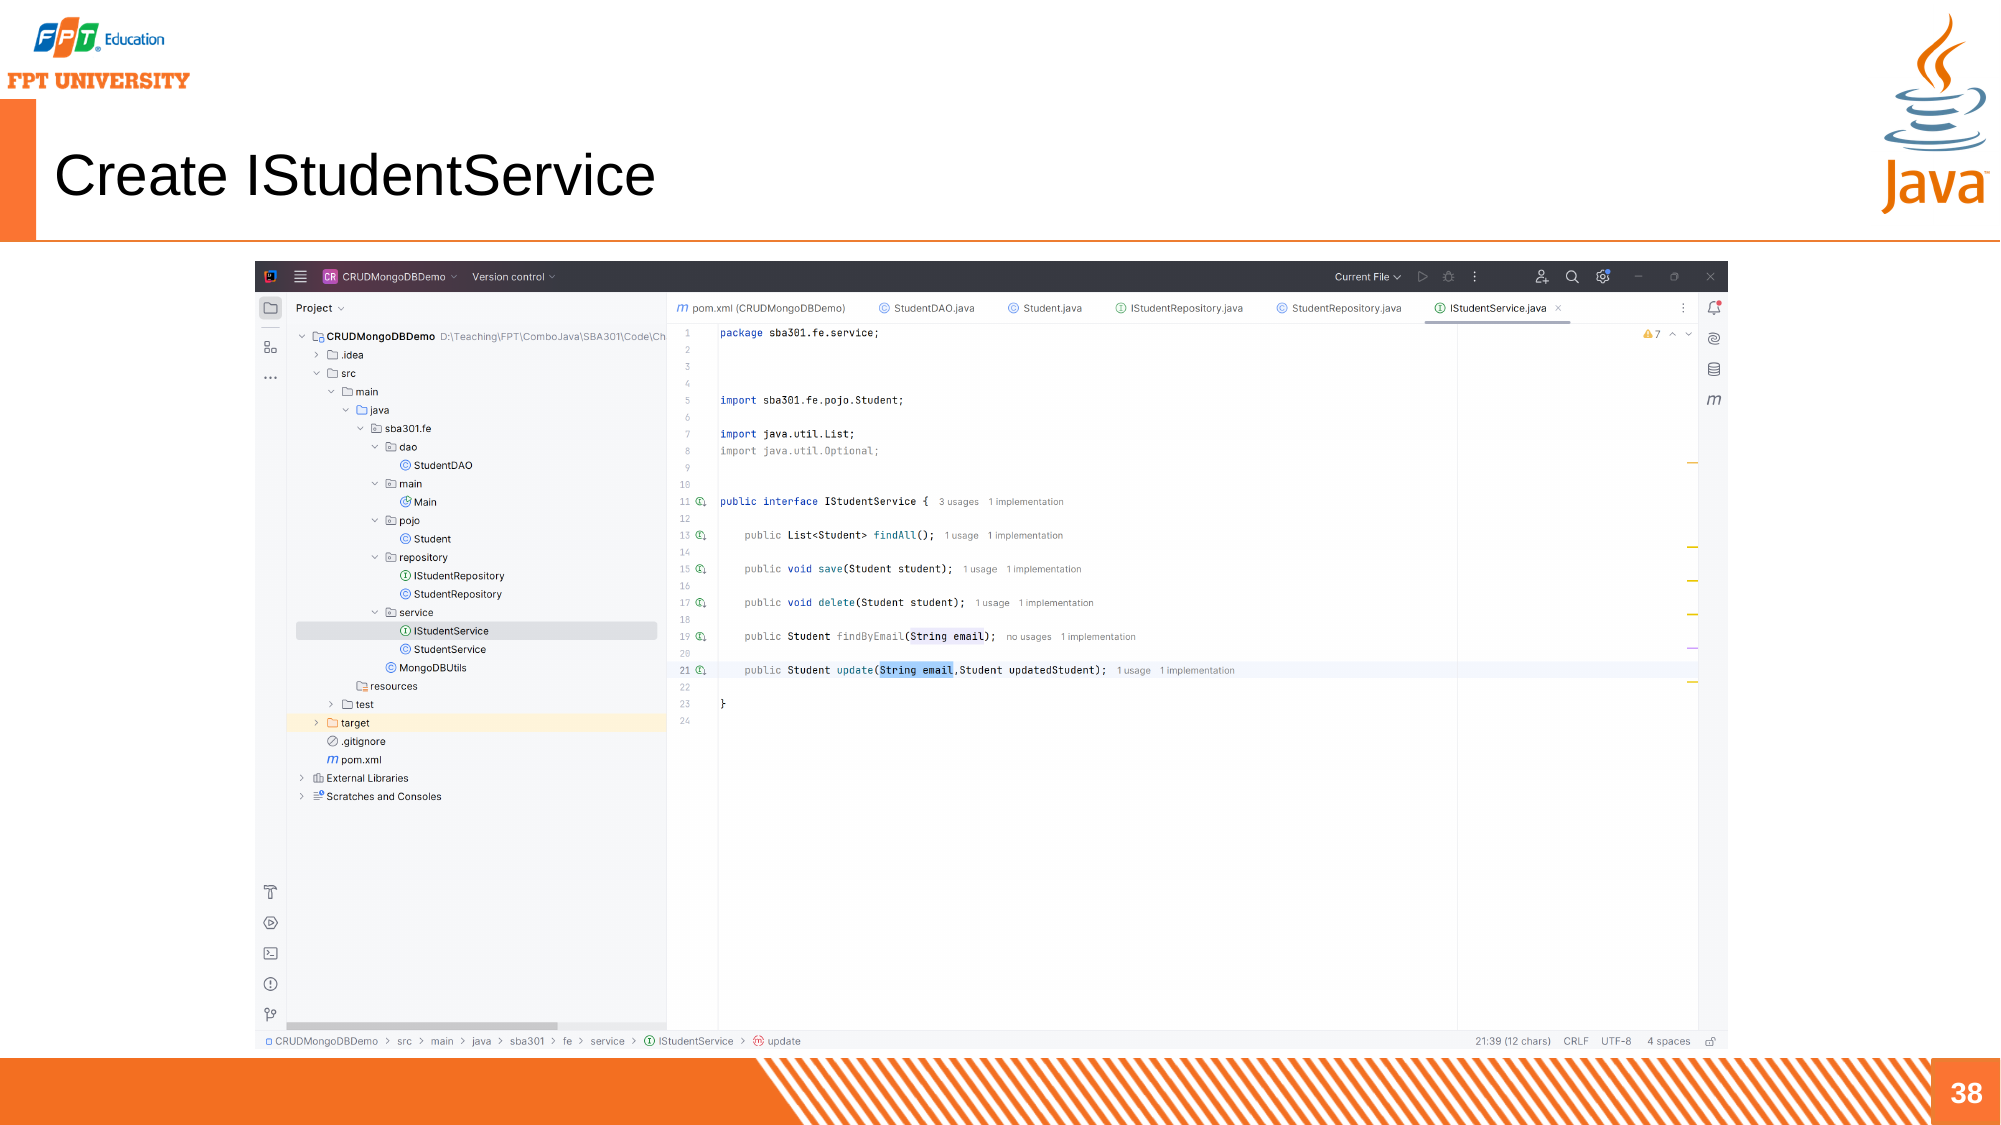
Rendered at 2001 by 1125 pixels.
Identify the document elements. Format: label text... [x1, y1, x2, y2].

picture [0, 1058, 1934, 1125]
title Create IStudentService [39, 123, 1872, 230]
picture [1868, 4, 2000, 226]
slide_number 38 [1933, 1059, 2000, 1124]
picture [255, 260, 1728, 1050]
picture [0, 2, 197, 99]
